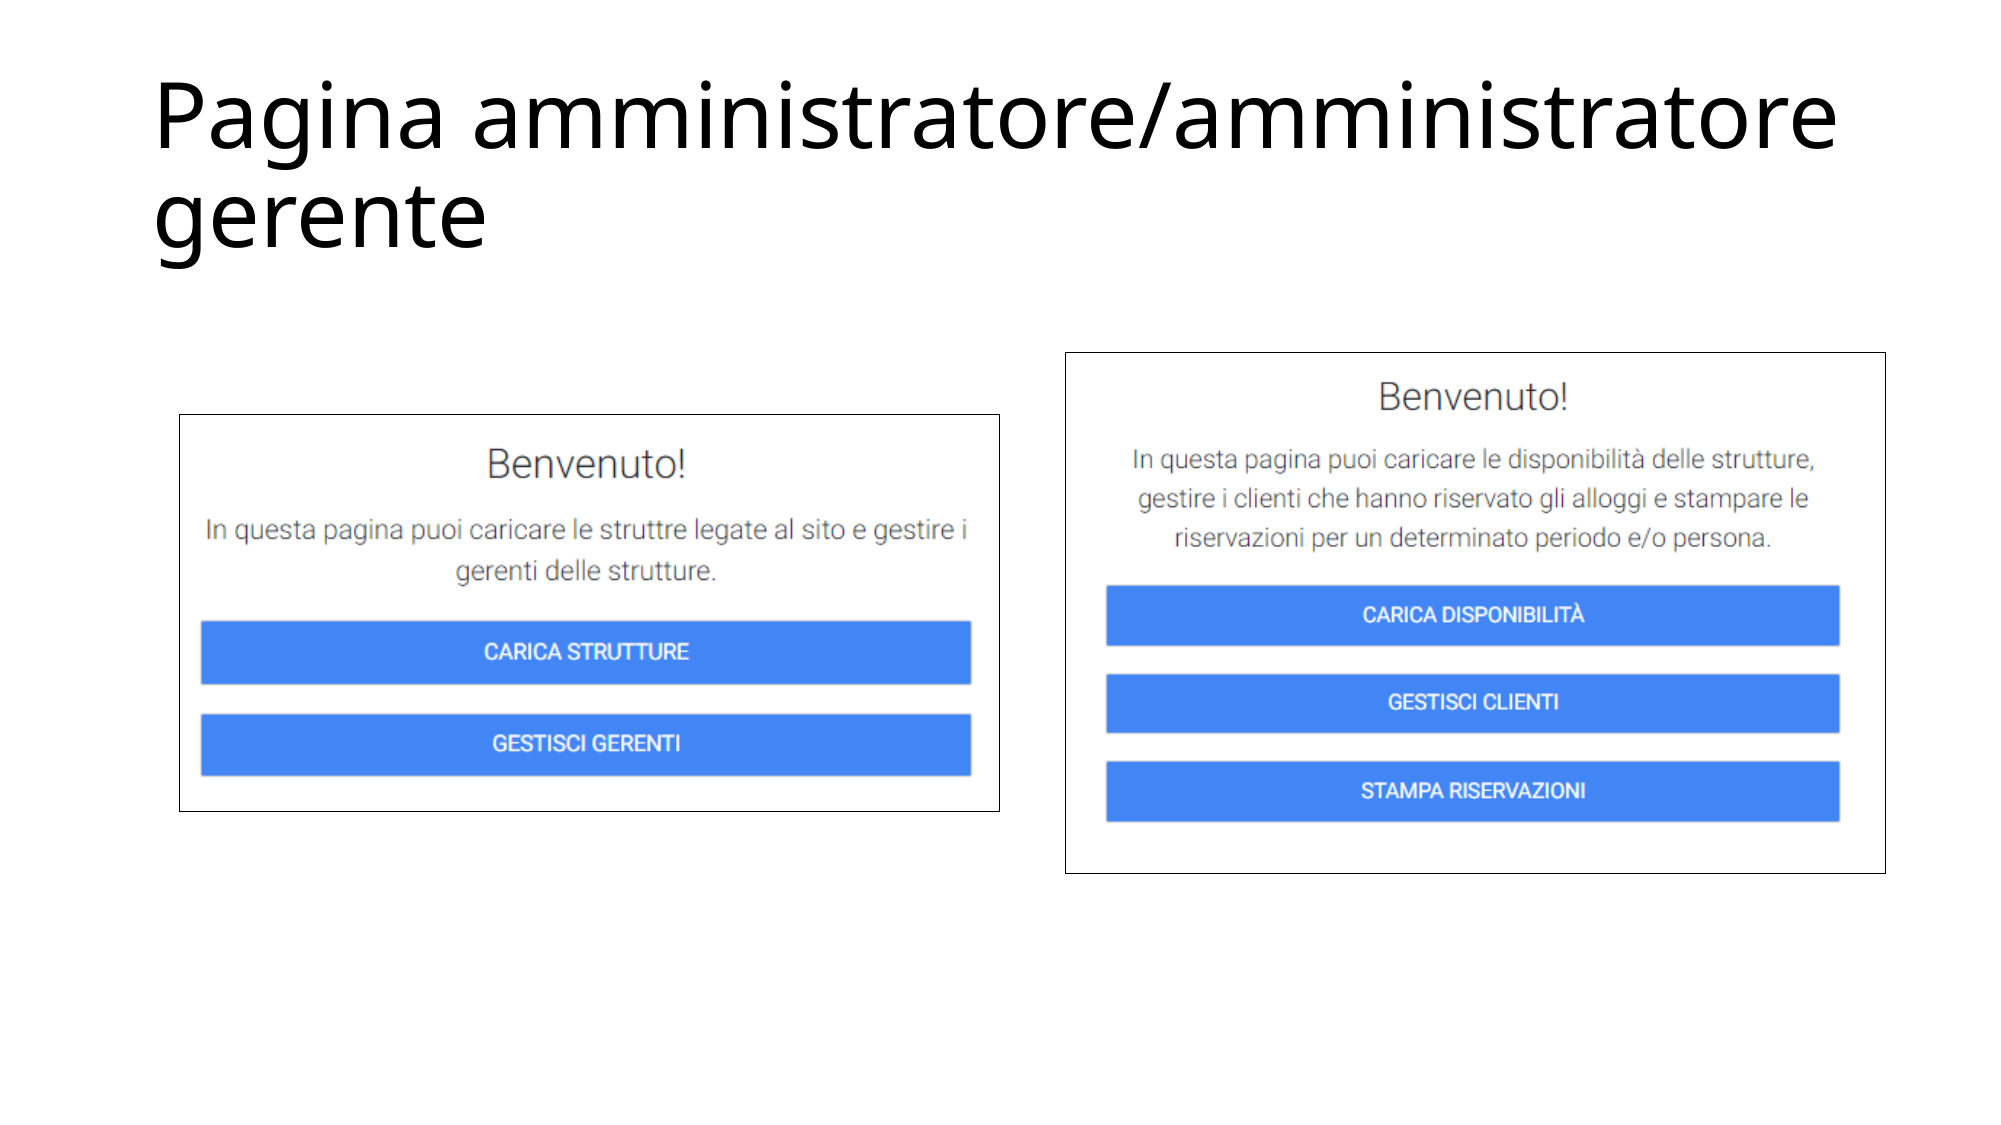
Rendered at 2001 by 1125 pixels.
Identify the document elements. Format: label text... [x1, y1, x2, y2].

picture [179, 414, 1000, 811]
picture [1065, 352, 1886, 874]
title Pagina amministratore/amministratore gerente [137, 59, 1907, 278]
